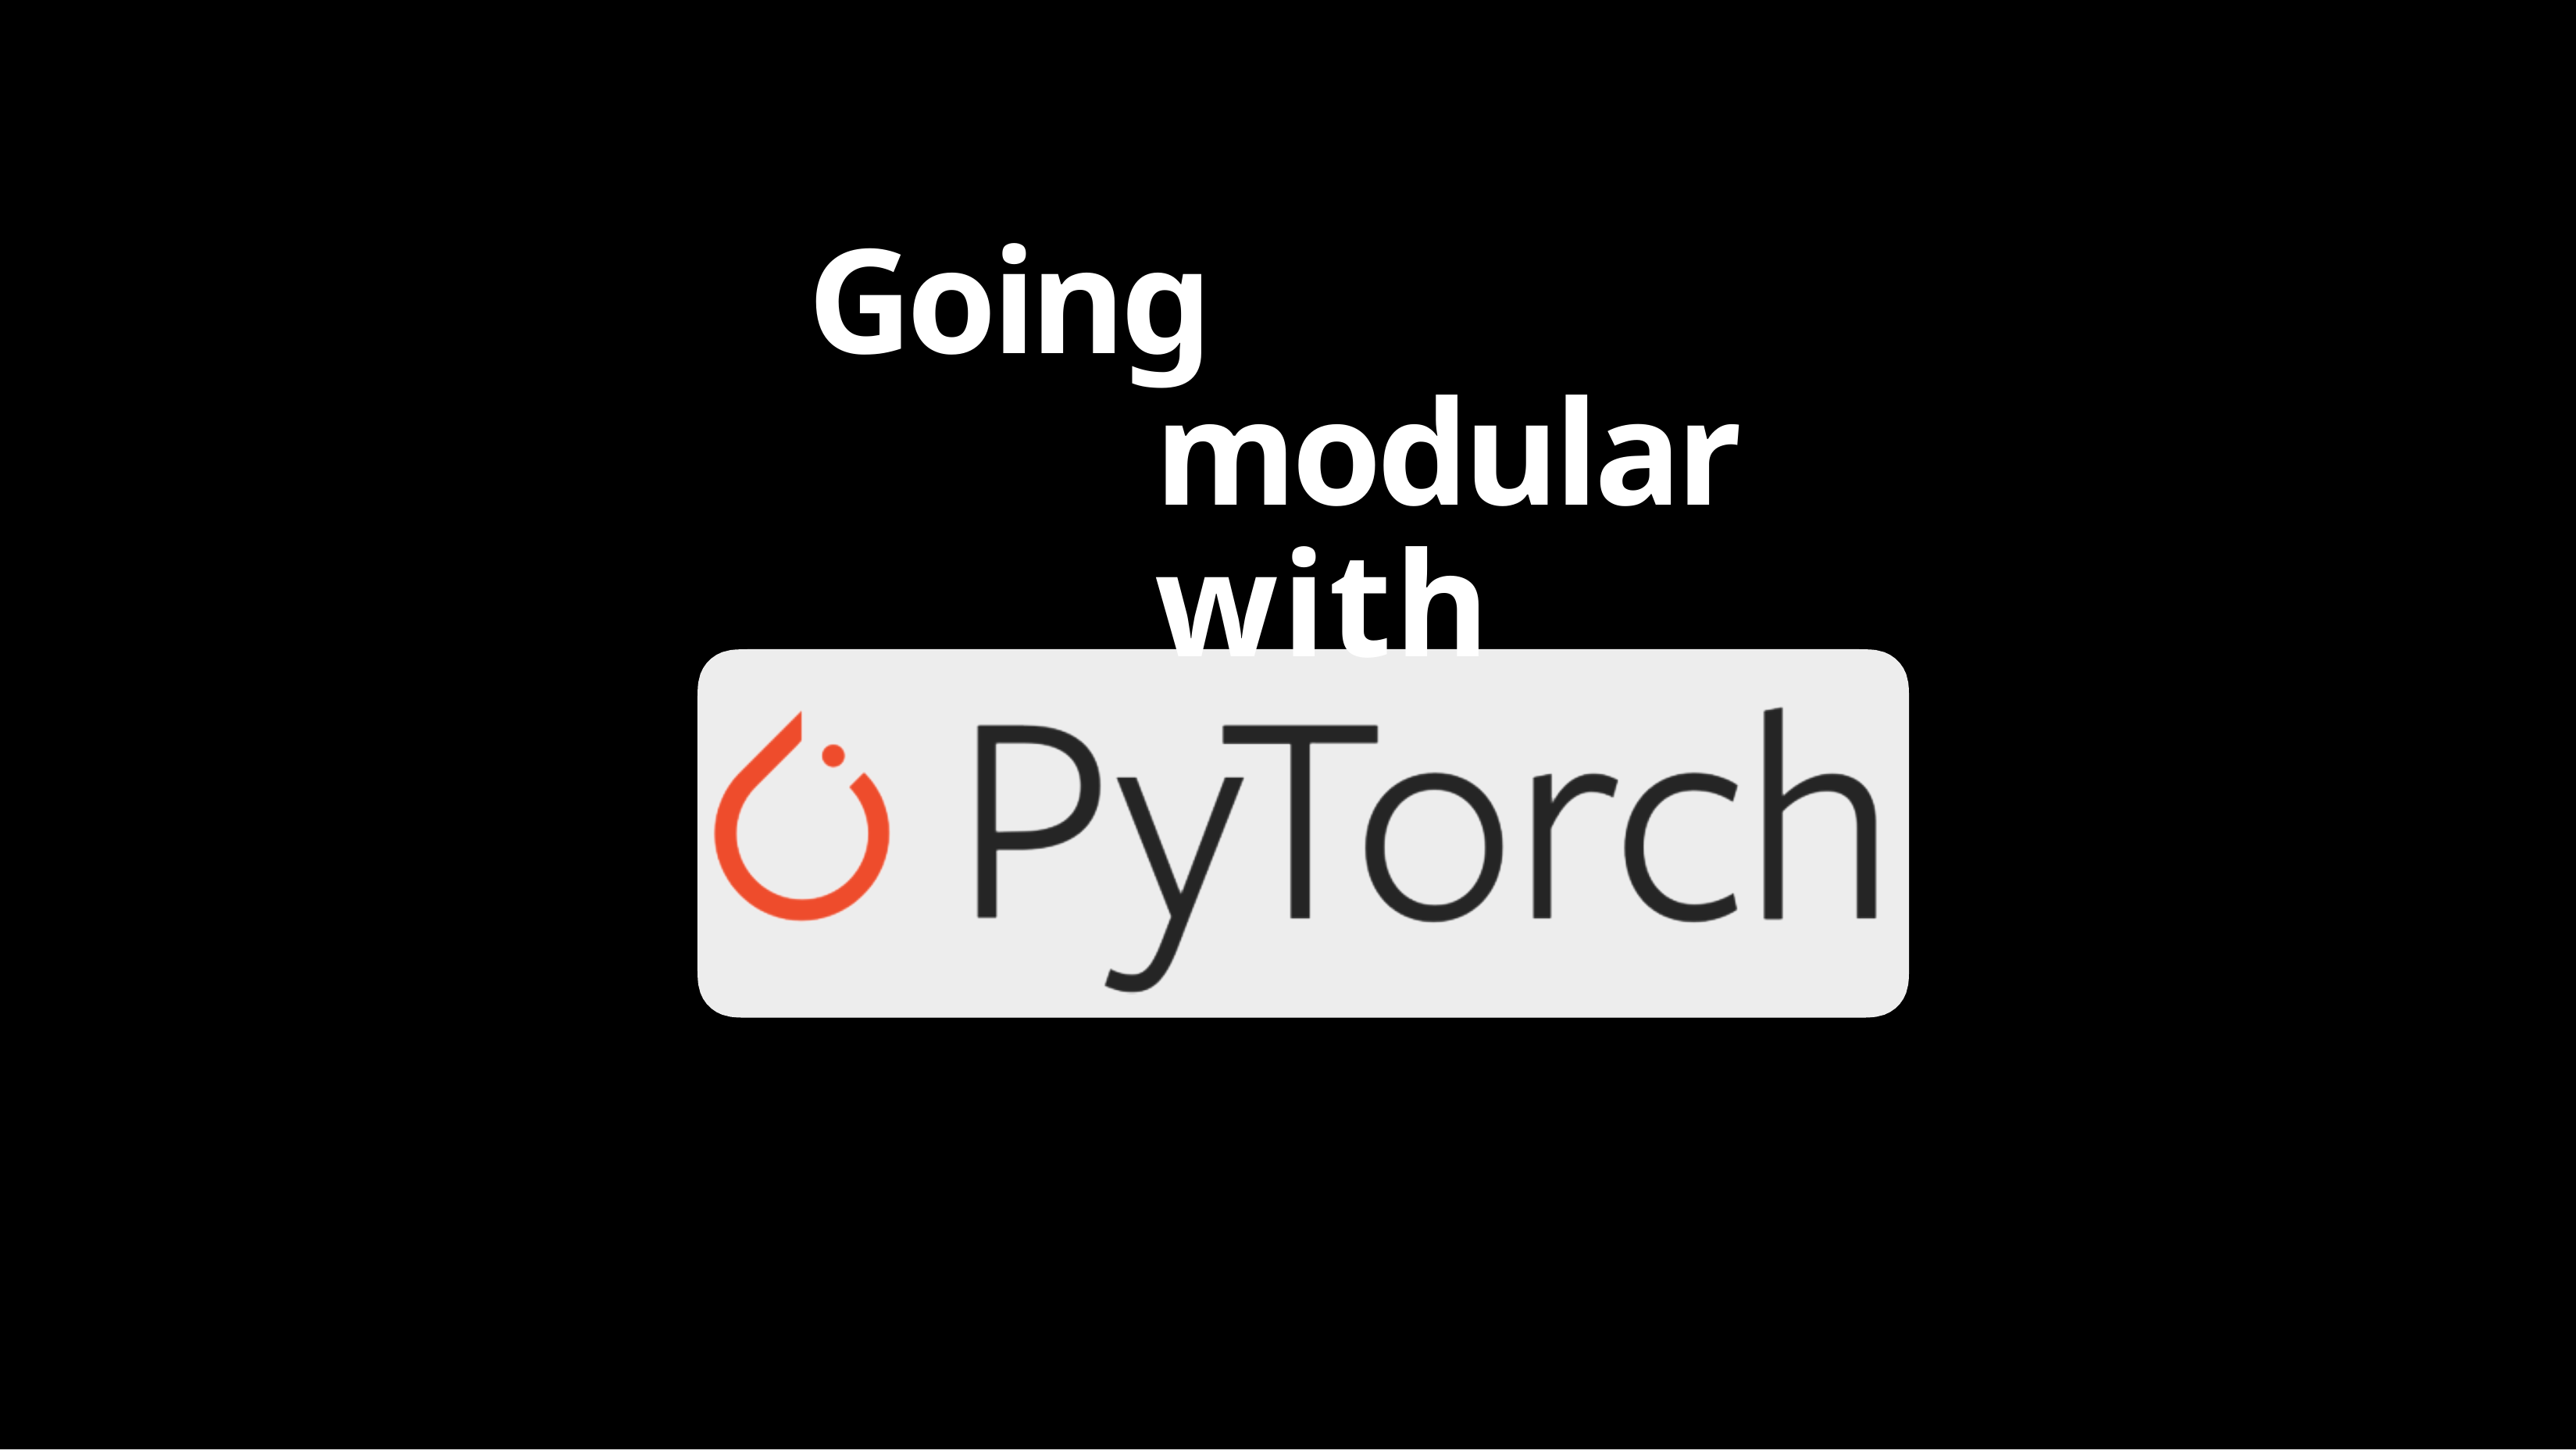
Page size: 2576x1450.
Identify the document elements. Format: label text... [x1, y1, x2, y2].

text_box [697, 648, 1910, 1019]
title Going modular with [806, 205, 1804, 648]
